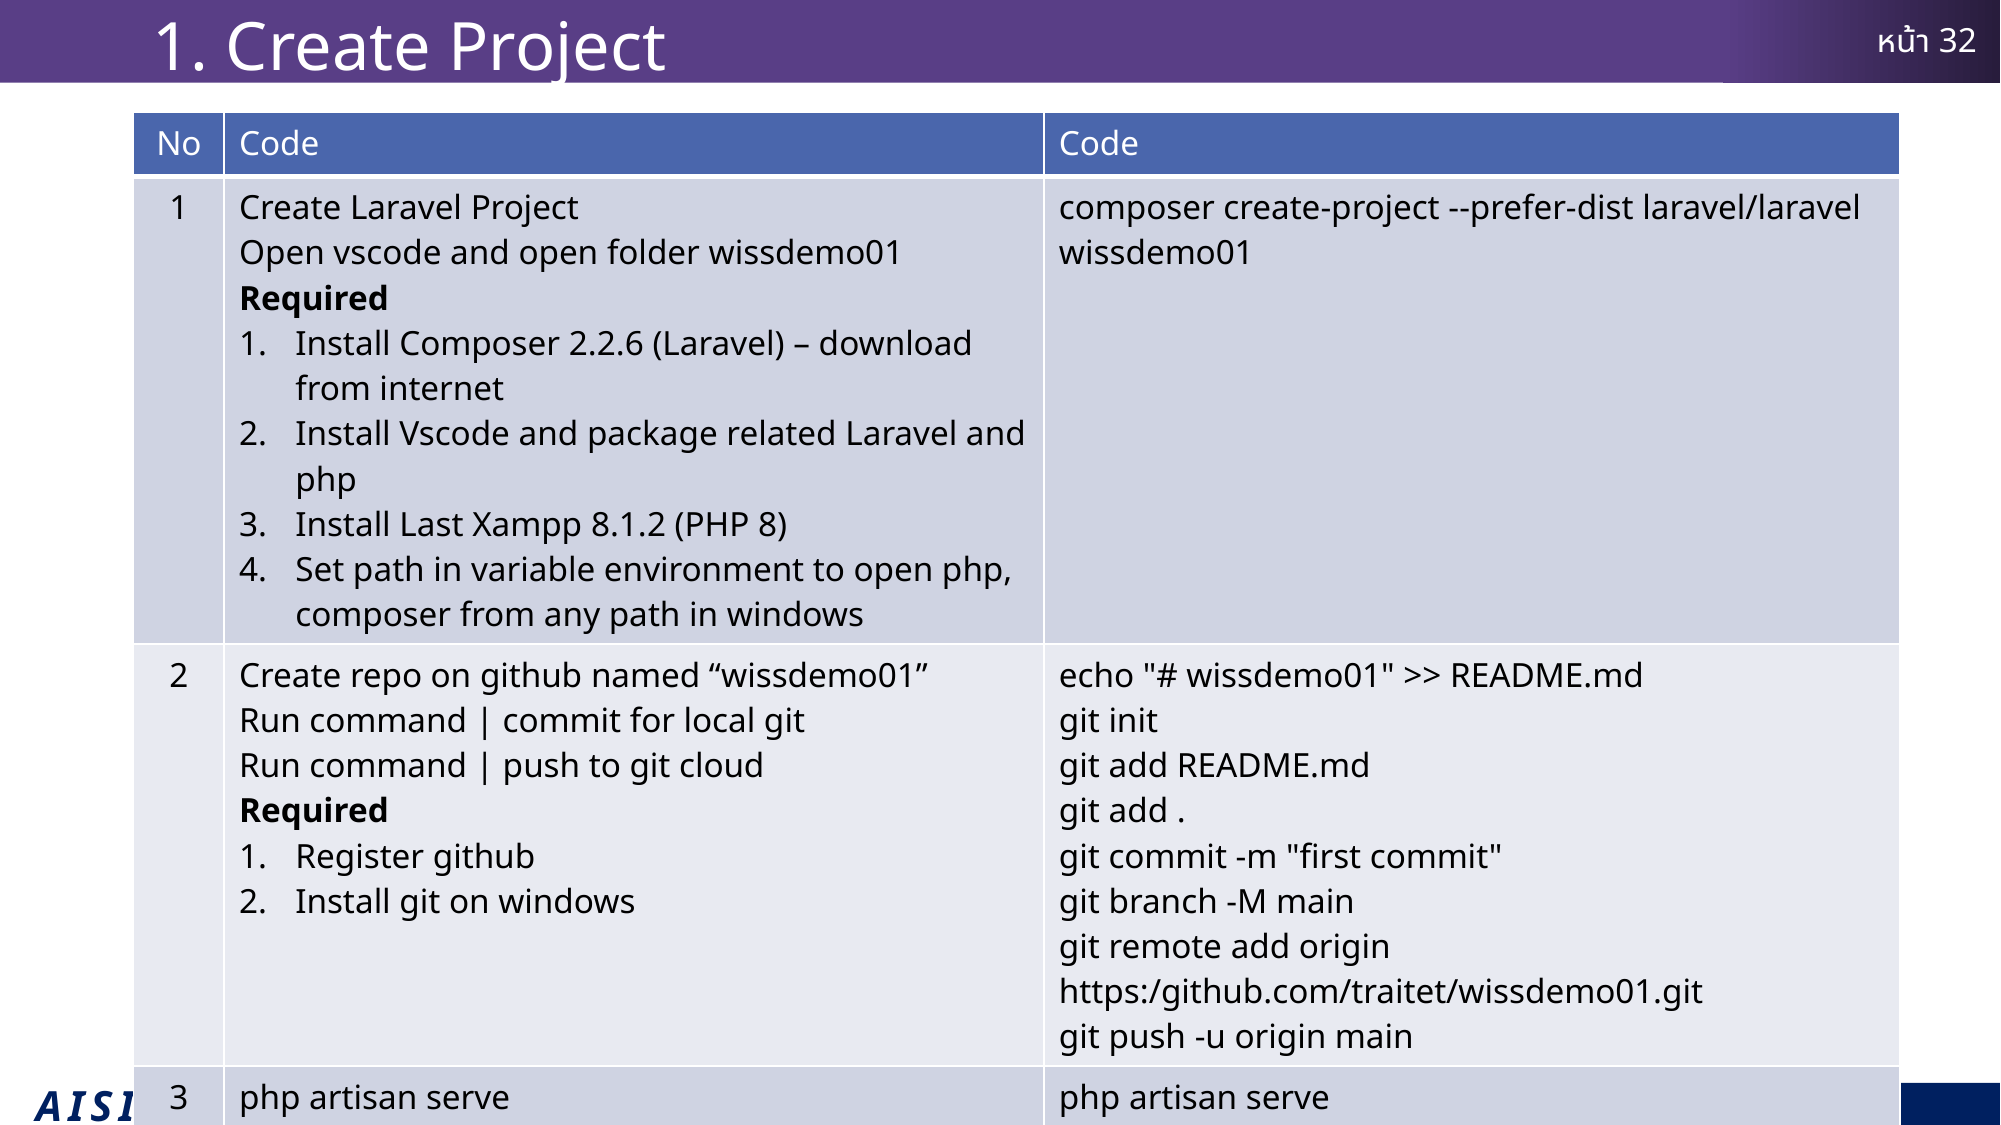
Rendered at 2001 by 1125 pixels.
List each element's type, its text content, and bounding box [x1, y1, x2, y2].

title 1. Create Project [137, 0, 1863, 99]
table_cell php artisan serve [1045, 1067, 1899, 1125]
table_cell echo "# wissdemo01" >> README.md git init git add README.md git add . git commit -m "first commit" git branch -M main git remote add origin https:/github.com/traitet/wissdemo01.git git push -u origin main [1045, 645, 1899, 1065]
table_cell 1 [134, 179, 223, 643]
table_cell 3 [134, 1067, 223, 1125]
table_header Code [225, 113, 1043, 174]
table_header No [134, 113, 223, 174]
table_cell php artisan serve [225, 1067, 1043, 1125]
table_cell Create repo on github named “wissdemo01” Run command | commit for local git Run command | push to git cloud Required Register github Install git on windows [225, 645, 1043, 1065]
table_cell Create Laravel Project Open vscode and open folder wissdemo01 Required Install Composer 2.2.6 (Laravel) – download from internet Install Vscode and package related Laravel and php Install Last Xampp 8.1.2 (PHP 8) Set path in variable environment to open php, composer from any path in windows [225, 179, 1043, 643]
table_cell 2 [134, 645, 223, 1065]
table_header Code [1045, 113, 1899, 174]
table_cell composer create-project --prefer-dist laravel/laravel wissdemo01 [1045, 179, 1899, 643]
